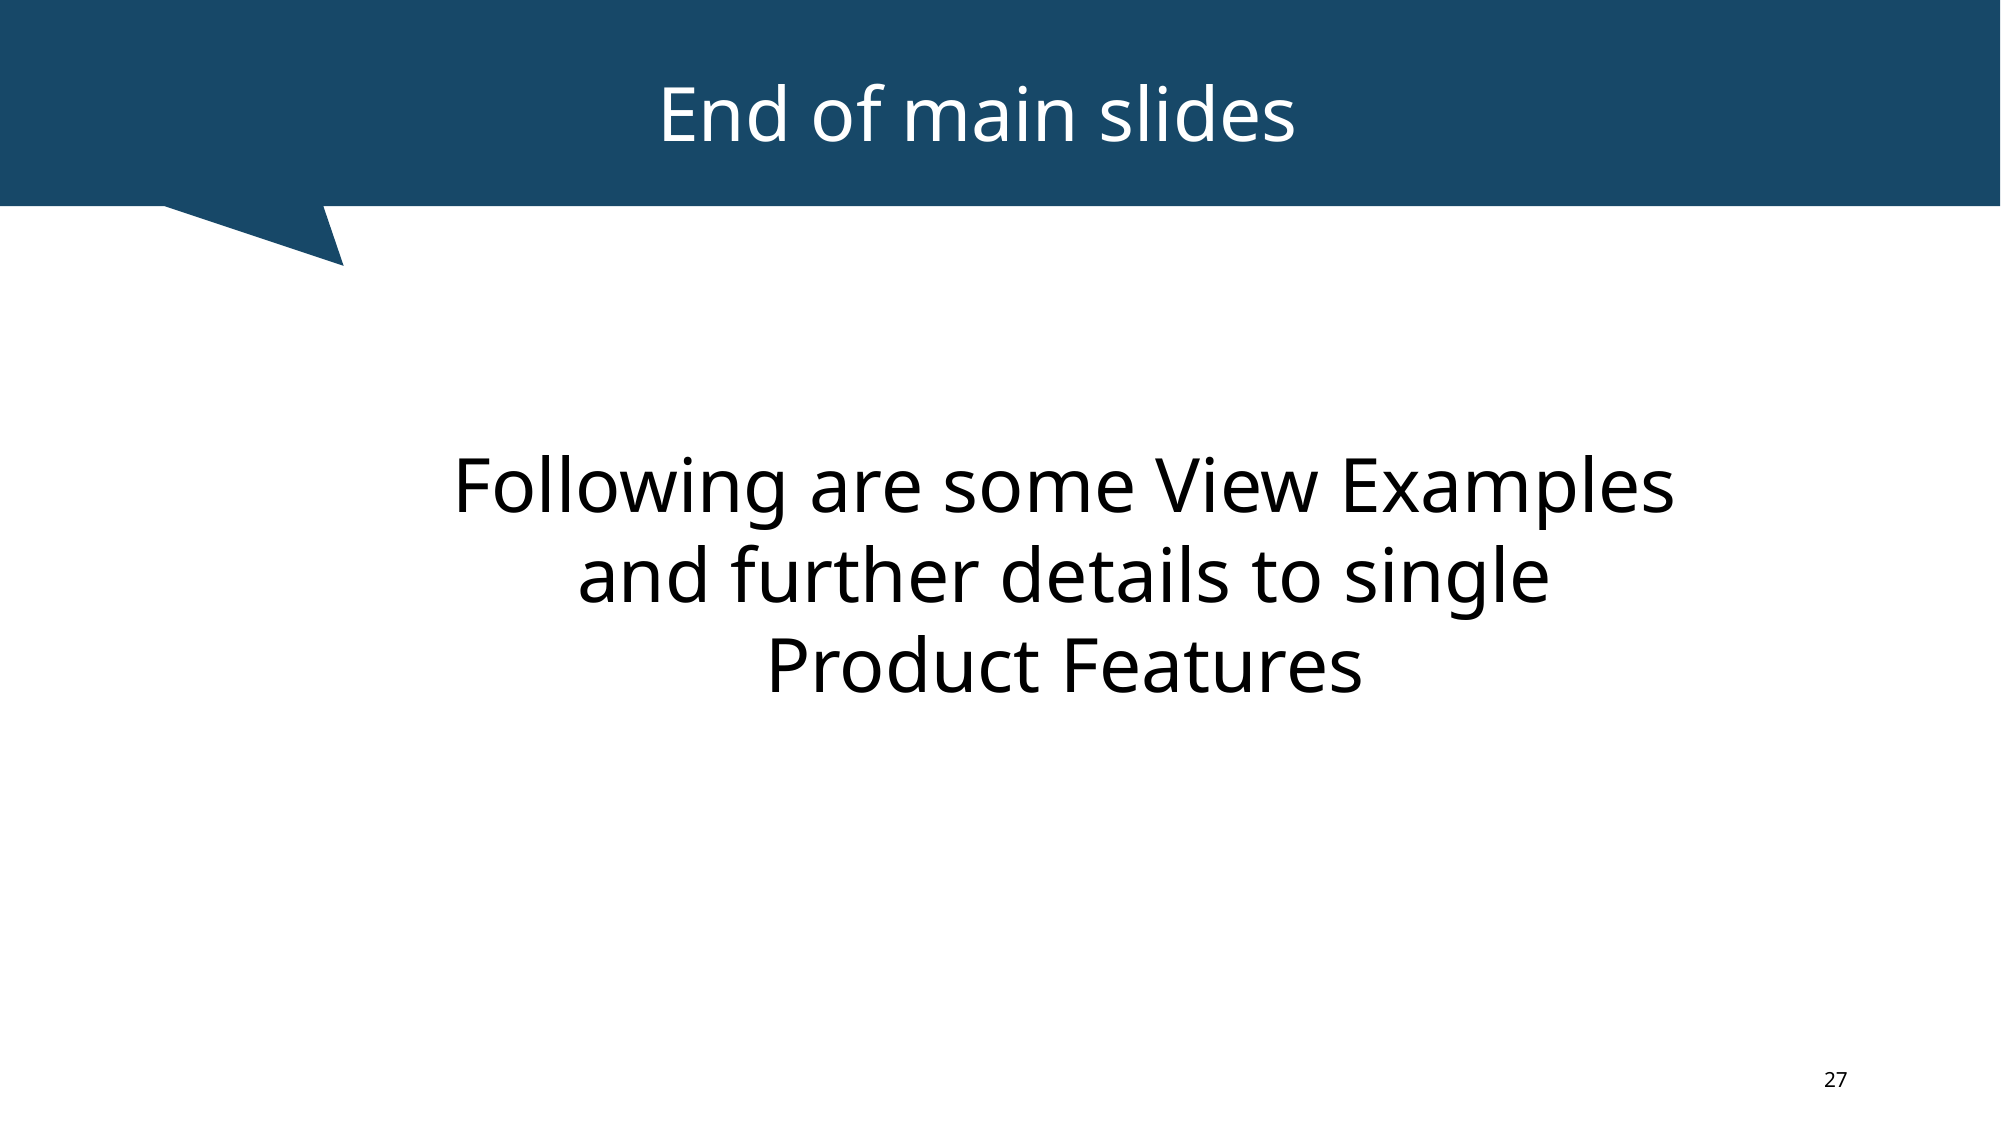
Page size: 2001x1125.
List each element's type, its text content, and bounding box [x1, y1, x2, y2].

slide_number 27 [1412, 1042, 1863, 1103]
text_box Following are some View Examples and further details to single Product Features [431, 430, 1698, 522]
text_box End of main slides [141, 59, 1814, 150]
